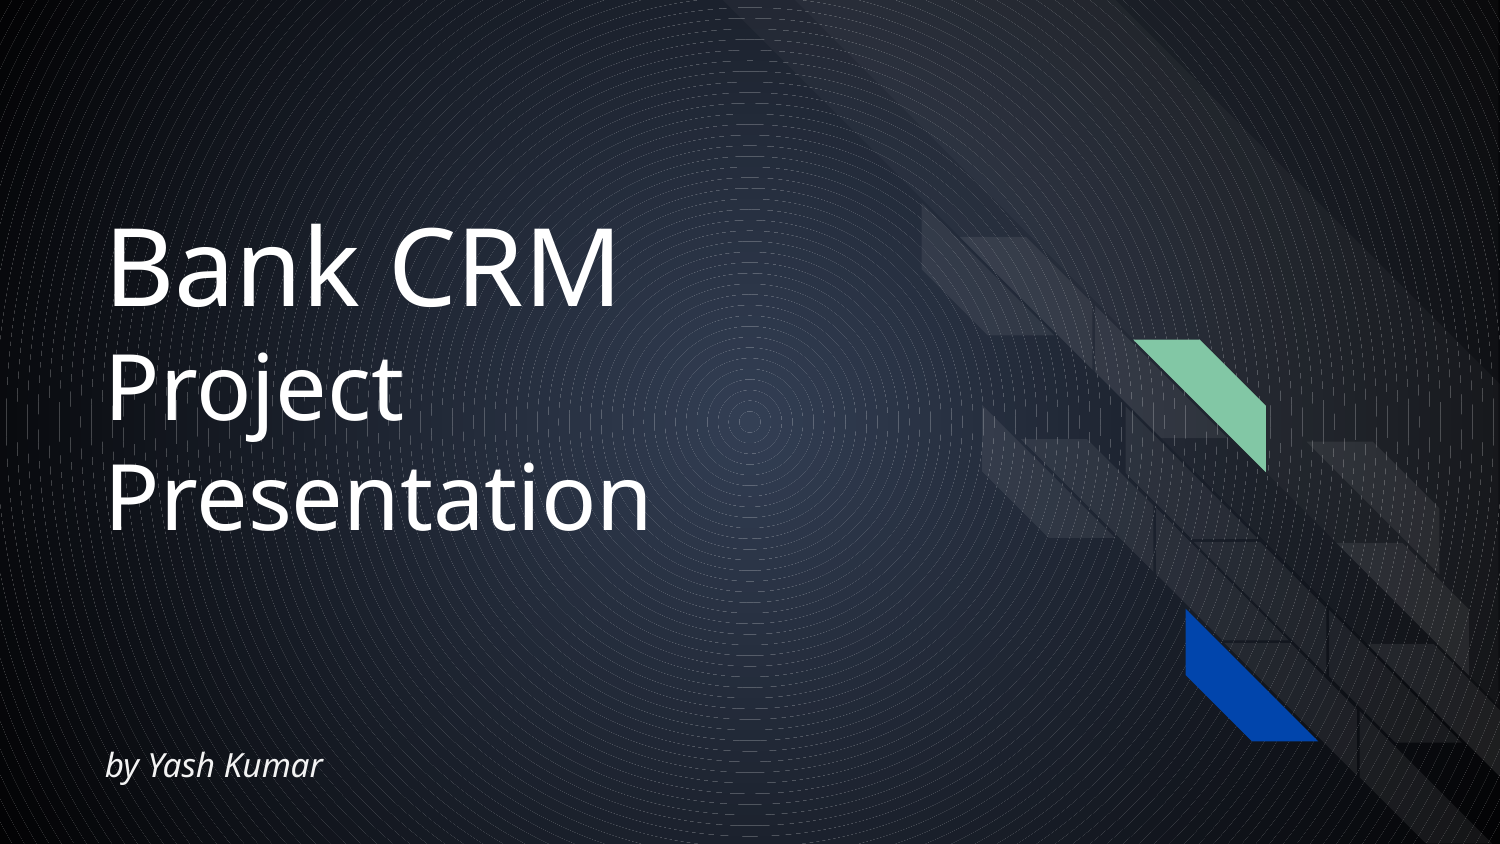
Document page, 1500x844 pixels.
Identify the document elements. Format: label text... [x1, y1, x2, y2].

text_box by Yash Kumar [89, 729, 392, 800]
title Bank CRM Project Presentation [89, 183, 709, 661]
